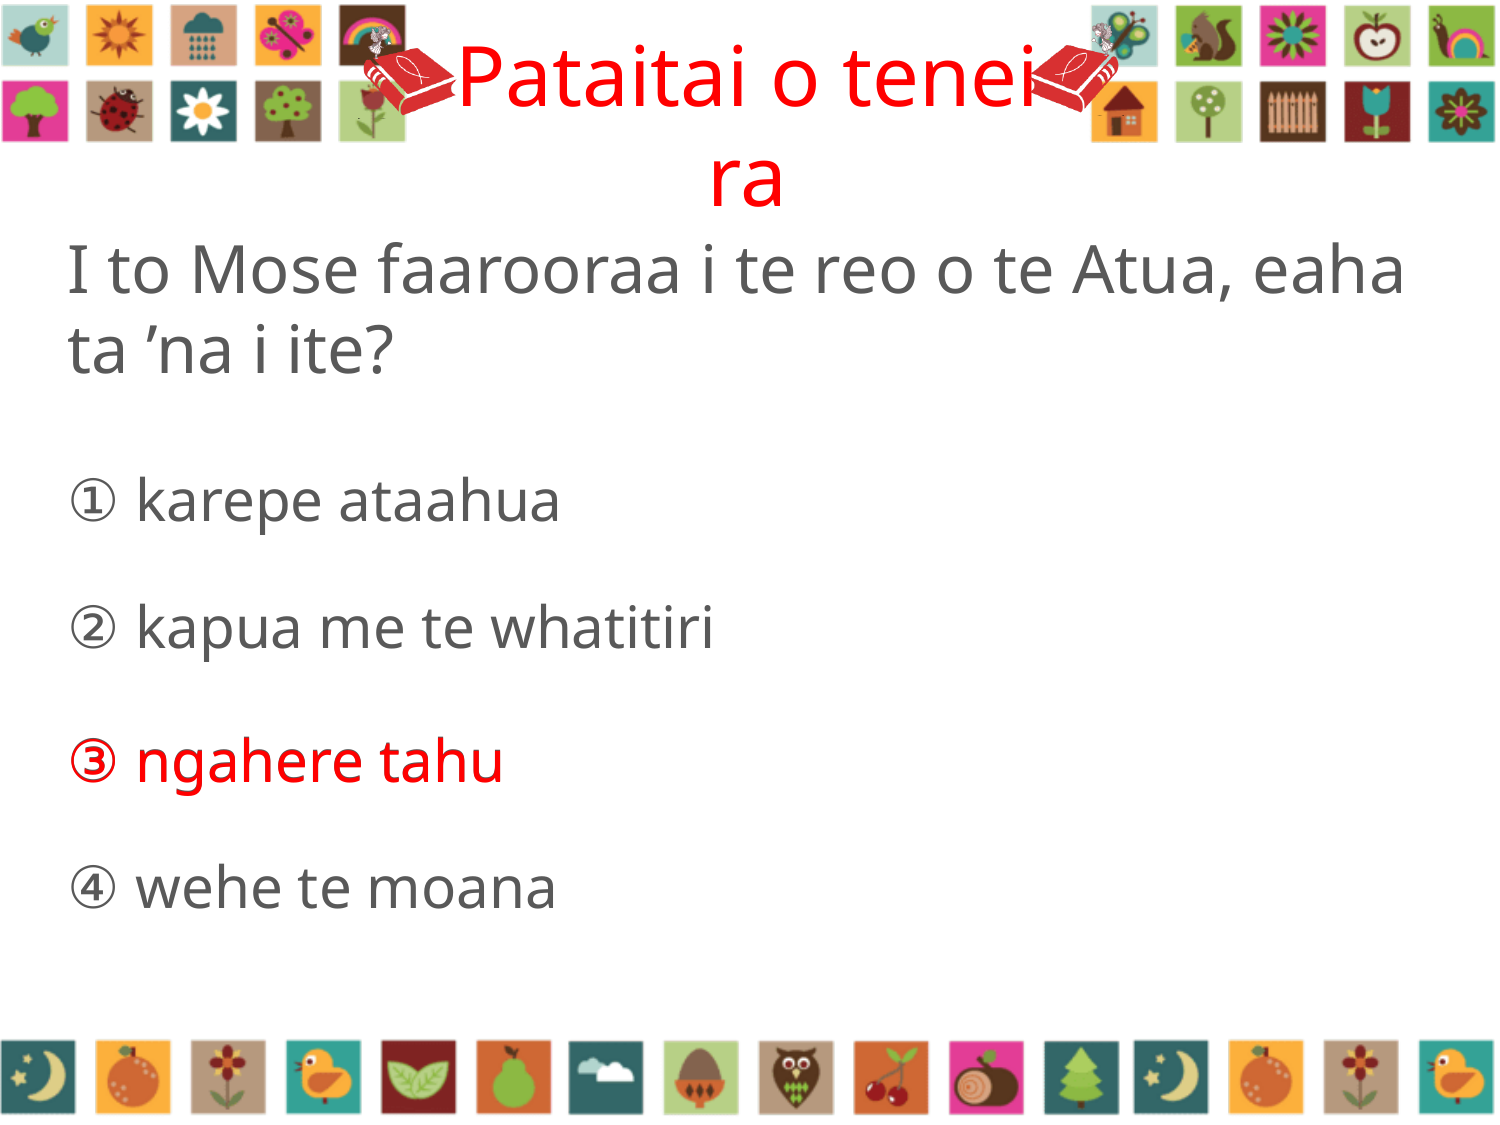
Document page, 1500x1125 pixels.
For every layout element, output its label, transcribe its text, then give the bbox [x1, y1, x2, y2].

text_box Pataitai o tenei ra [414, 16, 1080, 219]
text_box ② kapua me te whatitiri [53, 582, 1436, 668]
text_box ④ wehe te moana [53, 842, 1483, 928]
text_box ③ ngahere tahu [53, 716, 1483, 802]
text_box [0, 1028, 1500, 1118]
picture [0, 3, 489, 150]
text_box ① karepe ataahua [53, 456, 1436, 541]
text_box I to Mose faarooraa i te reo o te Atua, eaha ta ’na i ite? [53, 219, 1436, 395]
picture [996, 3, 1500, 150]
